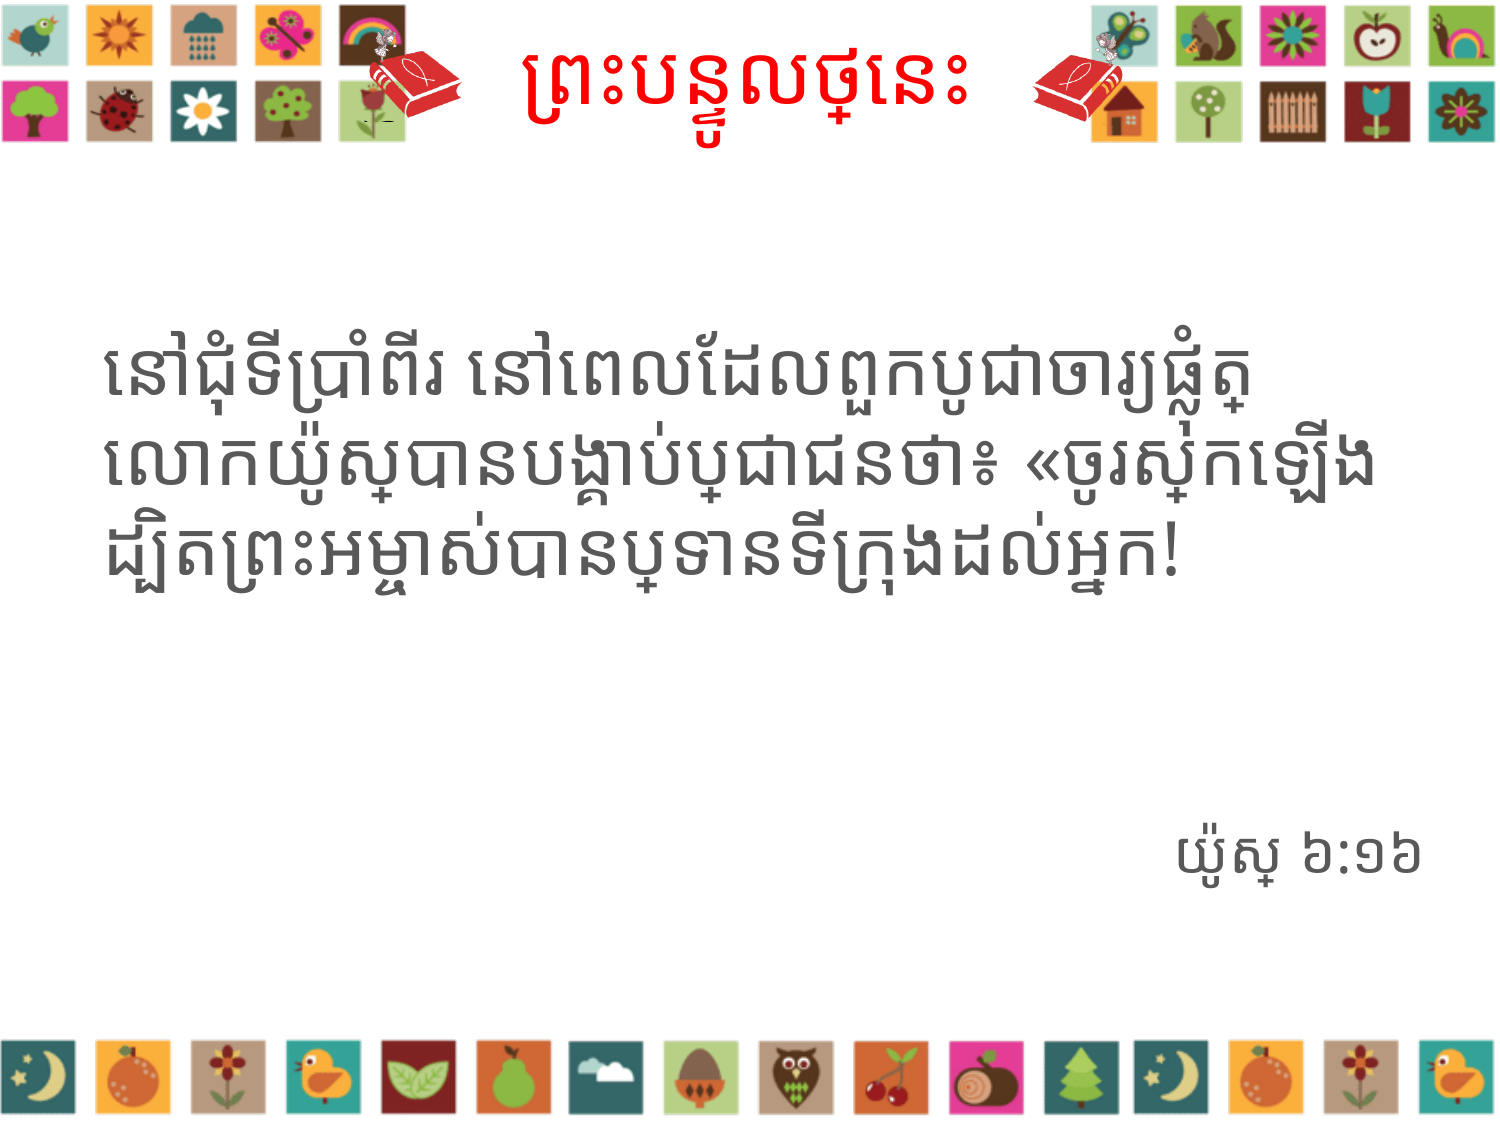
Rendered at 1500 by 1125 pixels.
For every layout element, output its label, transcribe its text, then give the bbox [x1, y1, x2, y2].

text_box នៅ​ជុំ​ទី​ប្រាំពីរ នៅ​ពេល​ដែល​ពួក​បូជាចារ្យ​ផ្លុំ​ត្រែ លោក​យ៉ូស្វេ​បាន​បង្គាប់​ប្រជាជន​ថា៖ «ចូរ​ស្រែក​ឡើង ដ្បិត​ព្រះ‌អម្ចាស់​បាន​ប្រទាន​ទីក្រុង​ដល់​អ្នក! [87, 313, 1435, 599]
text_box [0, 1028, 1500, 1118]
picture [0, 3, 494, 150]
picture [1000, 3, 1500, 150]
text_box យ៉ូស្វេ ៦:១៦ [808, 807, 1441, 893]
text_box ព្រះបន្ទូលថ្ងៃនេះ [492, 13, 1078, 129]
